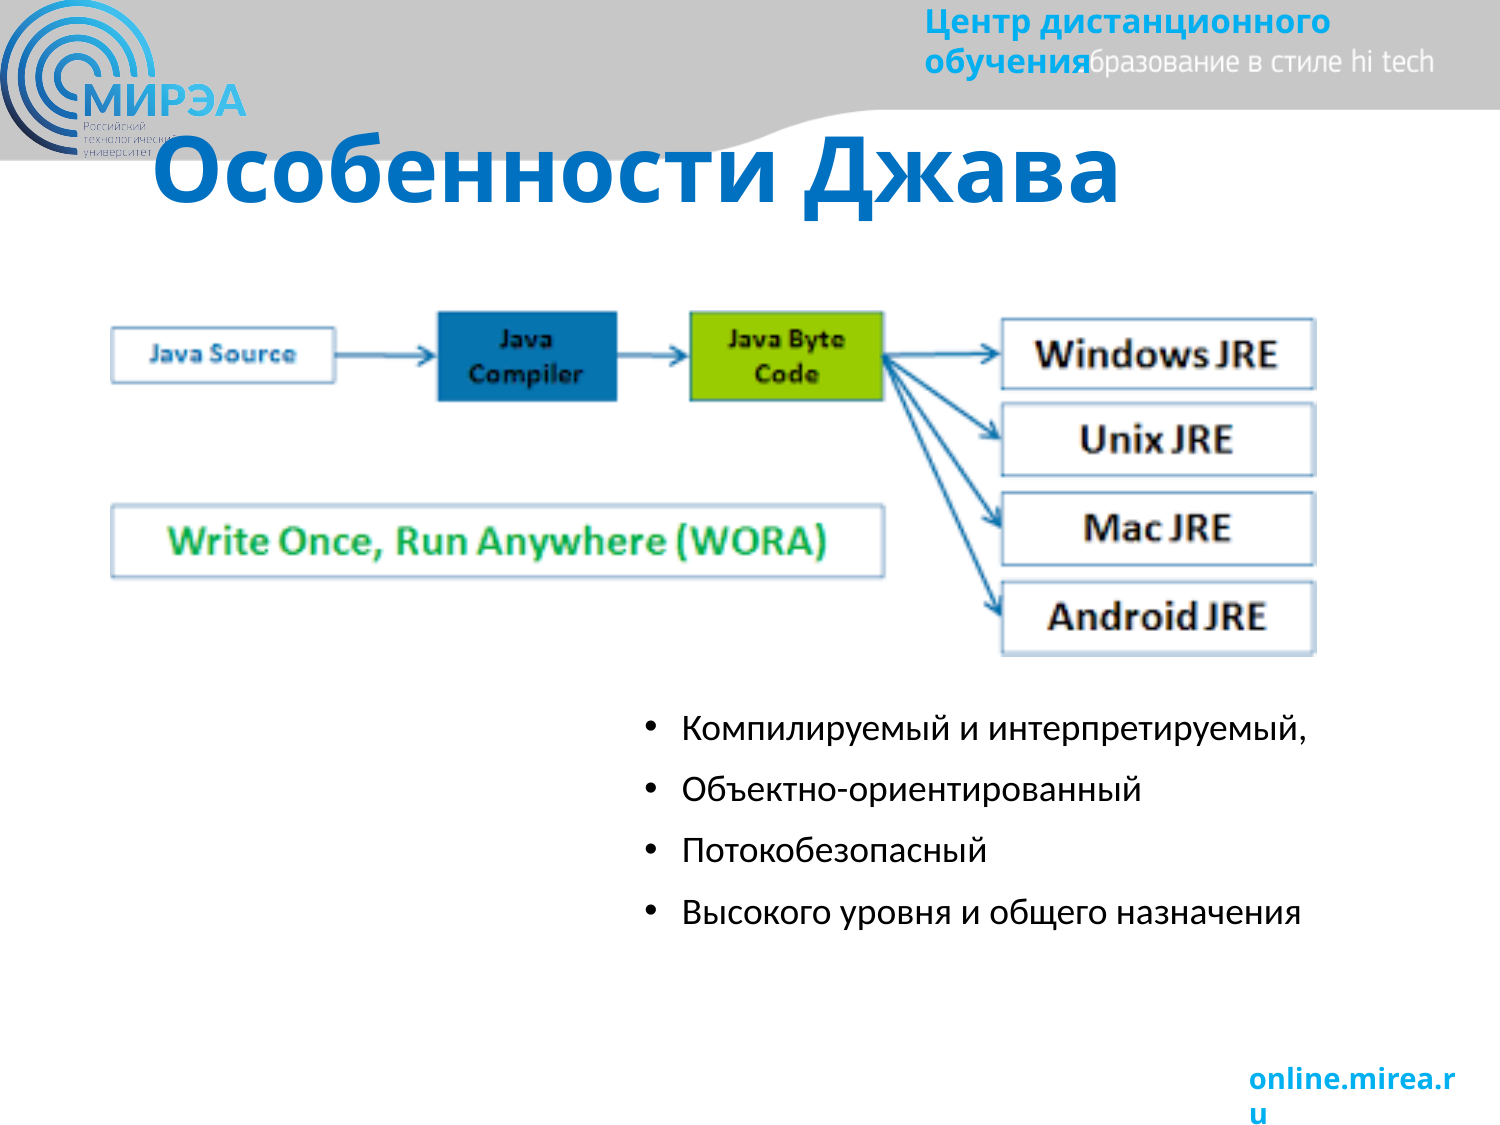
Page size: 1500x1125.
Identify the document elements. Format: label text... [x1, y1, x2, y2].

picture [109, 310, 1317, 657]
picture [0, 0, 247, 159]
title Особенности Джава [135, 116, 1445, 257]
text_box [159, 385, 1500, 1118]
